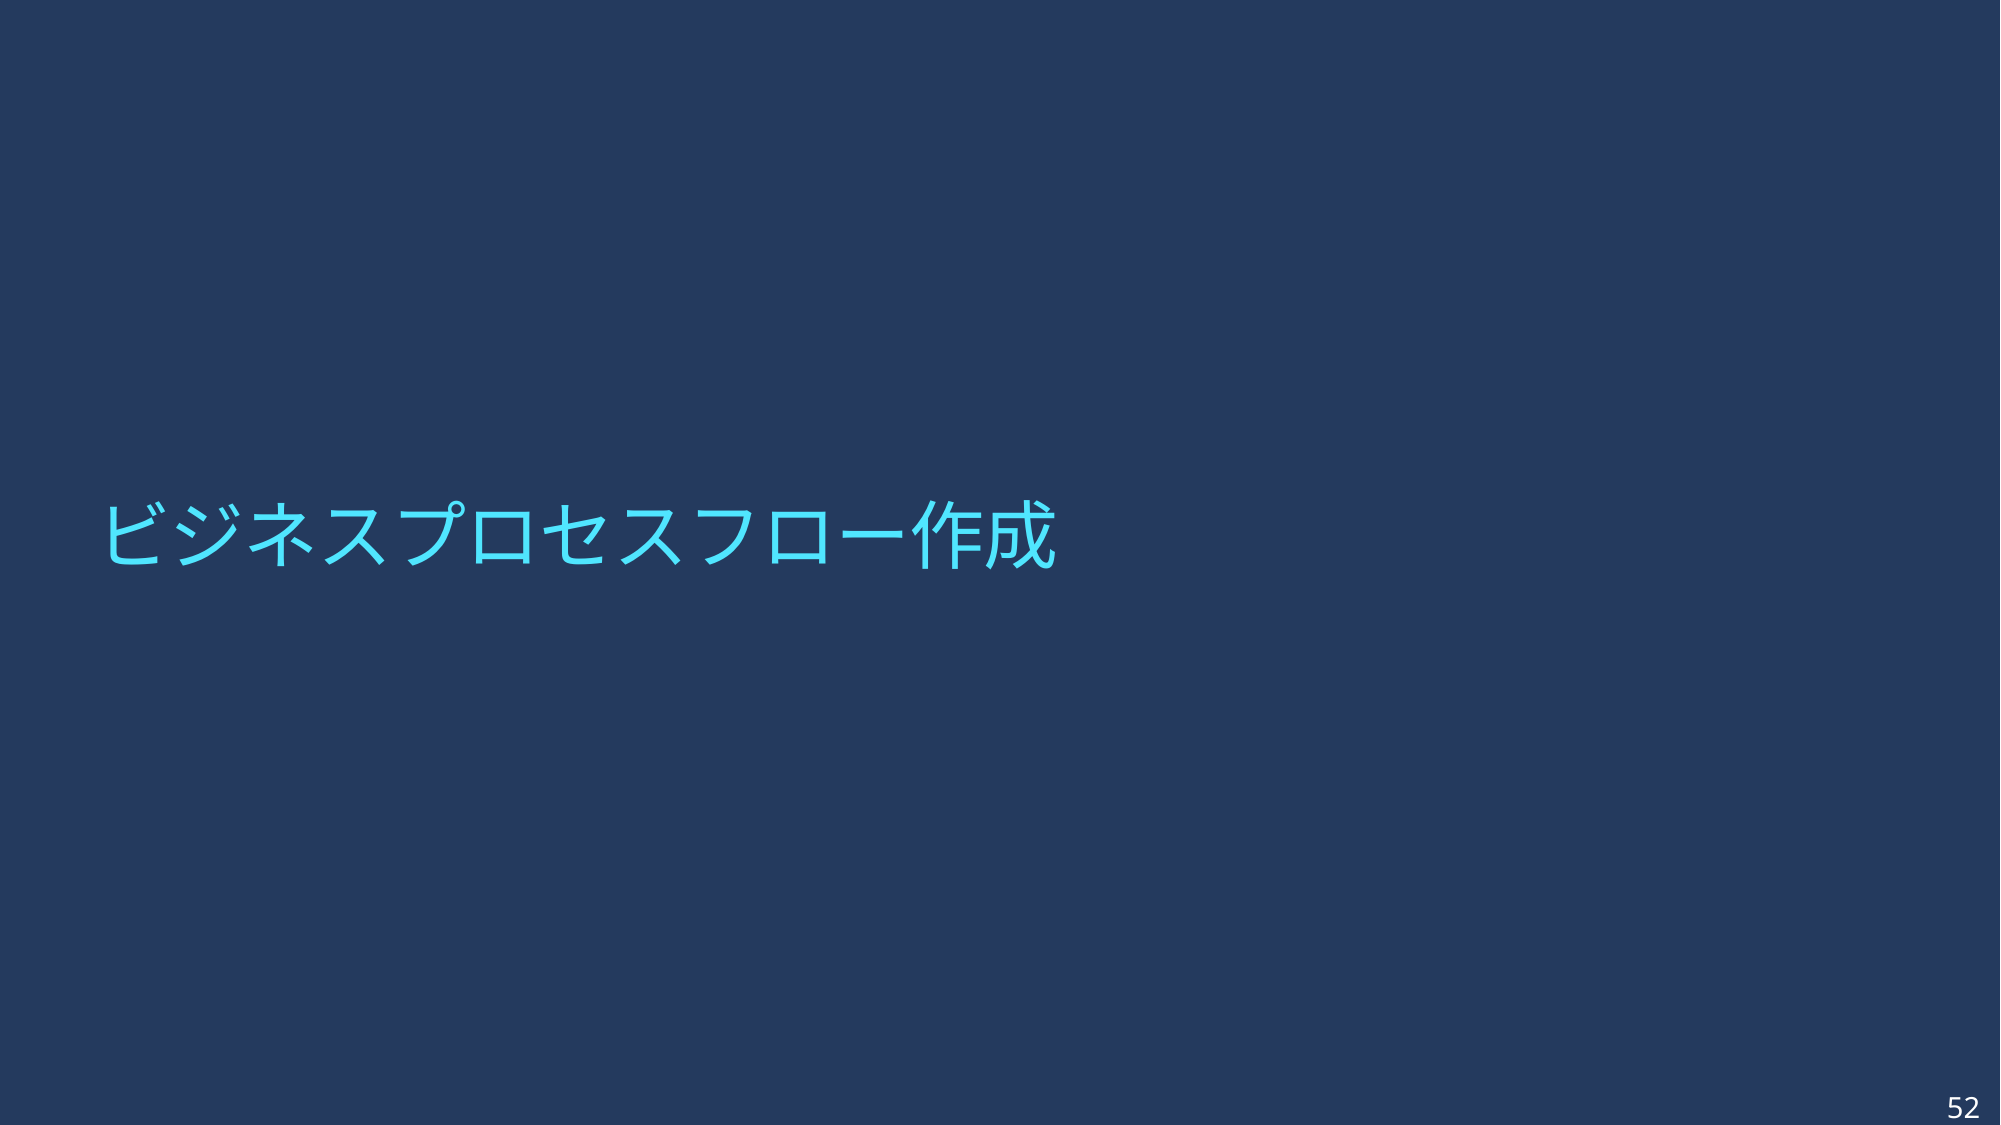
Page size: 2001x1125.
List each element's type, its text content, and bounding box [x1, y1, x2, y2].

title ビジネスプロセスフロー作成 [96, 498, 1596, 580]
